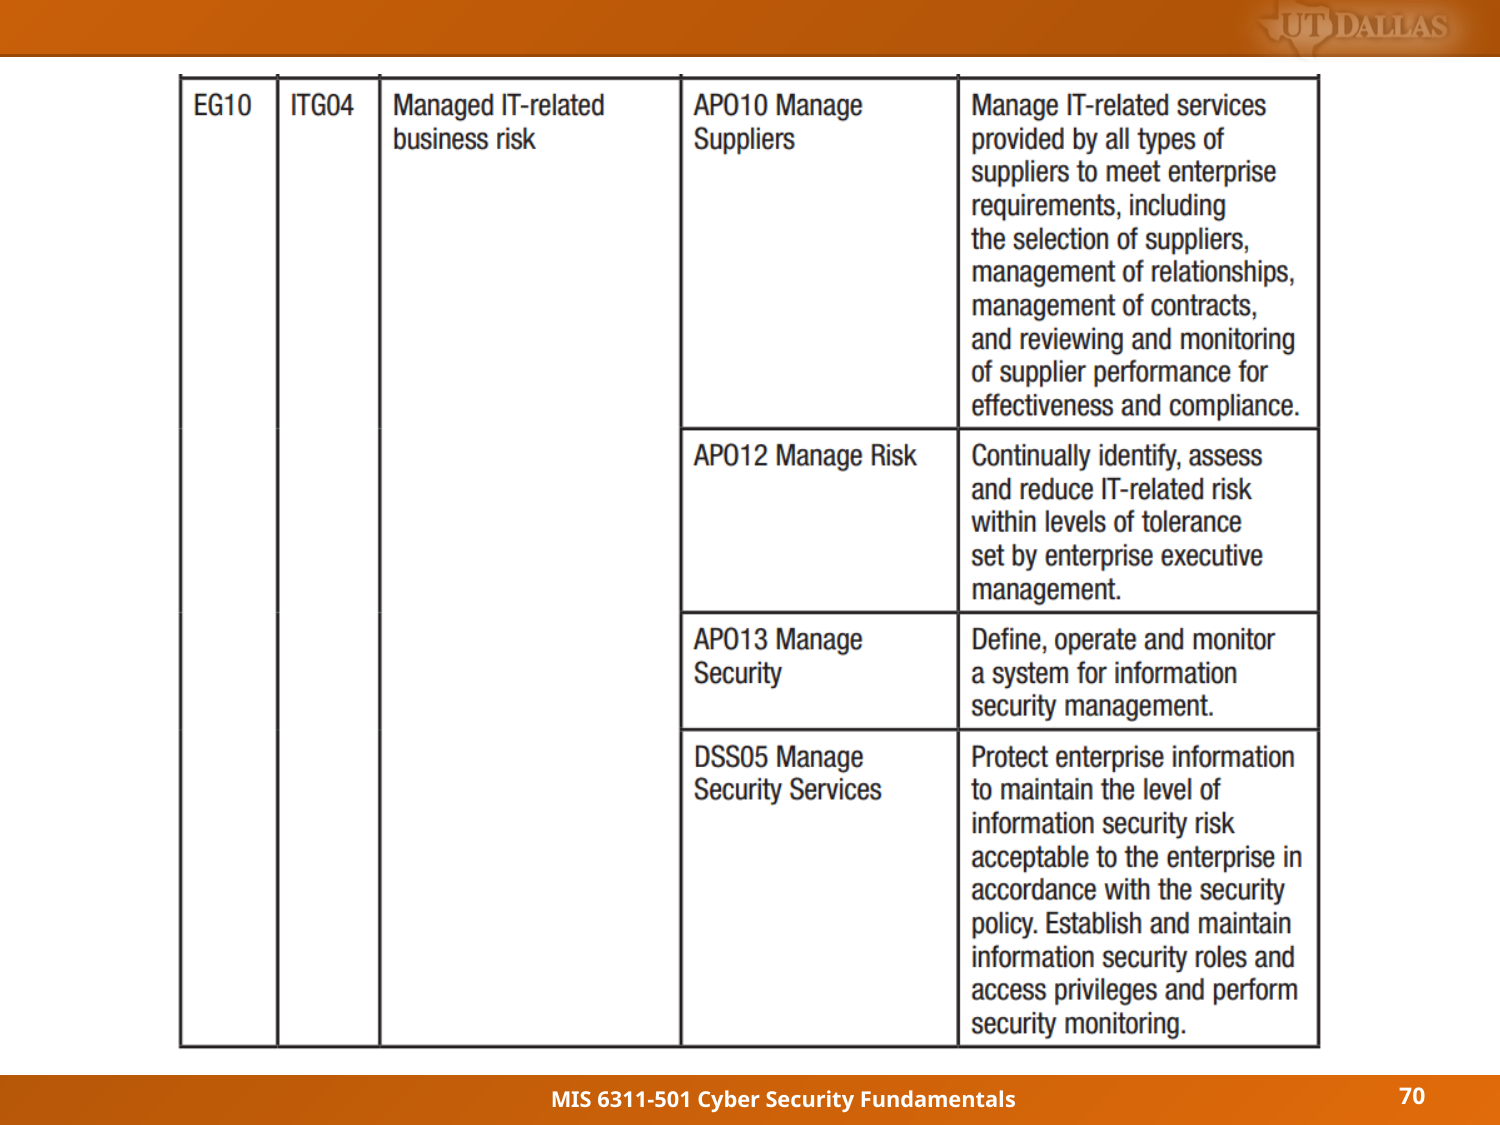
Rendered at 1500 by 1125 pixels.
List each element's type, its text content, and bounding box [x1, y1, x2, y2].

picture [177, 74, 1323, 1051]
picture [1218, 0, 1500, 62]
slide_number 70 [1350, 1076, 1475, 1120]
